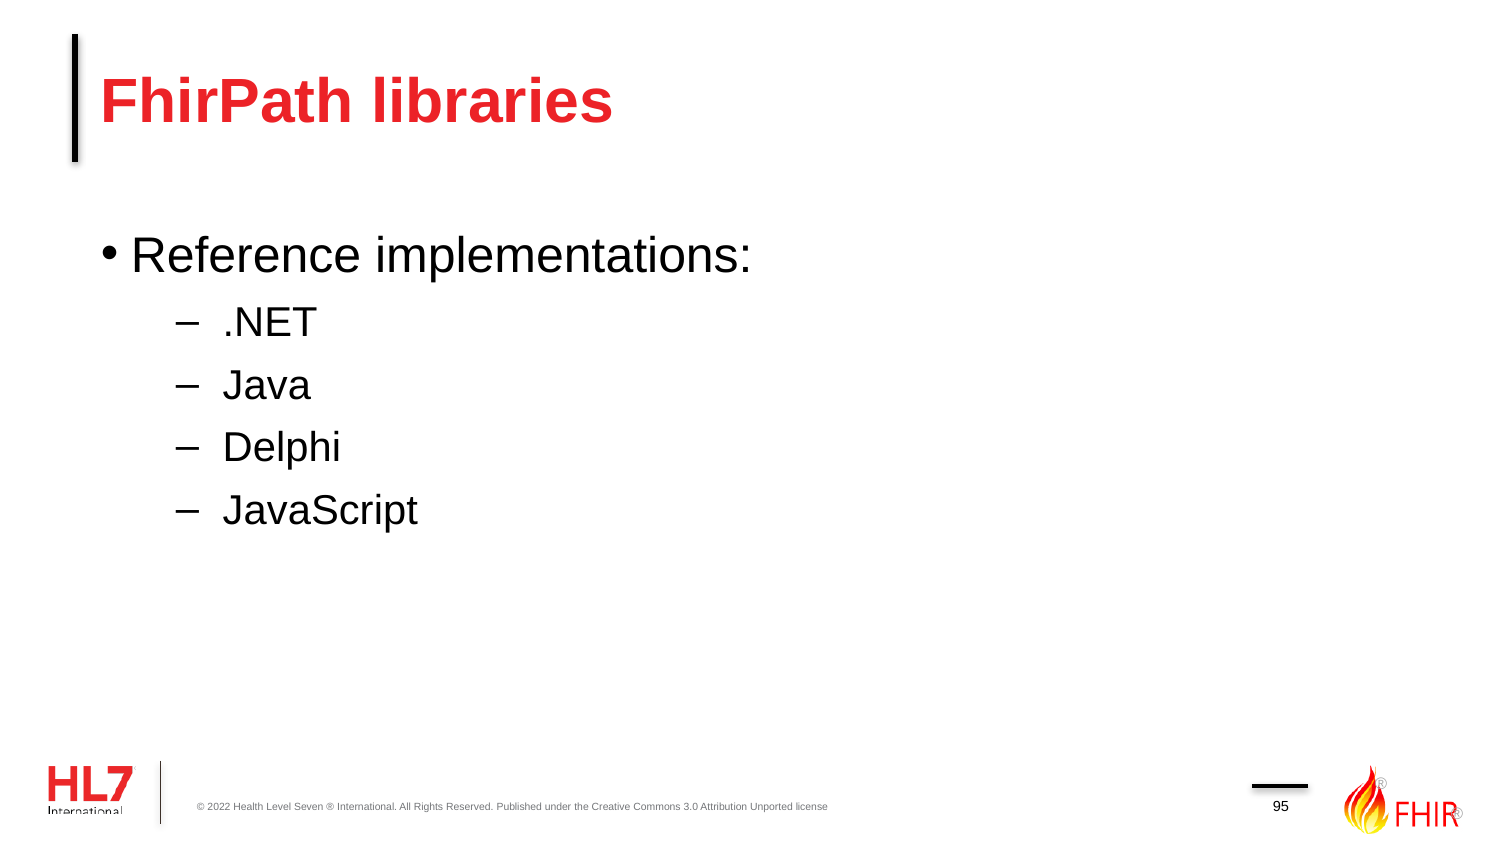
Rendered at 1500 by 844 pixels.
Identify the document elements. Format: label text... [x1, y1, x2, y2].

picture [1339, 760, 1463, 837]
list Reference implementations: .NET Java Delphi JavaScript [100, 222, 1451, 731]
footer © 2022 Health Level Seven ® International. All Rights Reserved. Published under the Creative Commons 3.0 Attribution Unported license [196, 786, 941, 813]
slide_number 95 [1258, 786, 1304, 814]
title FhirPath libraries [100, 33, 1451, 163]
